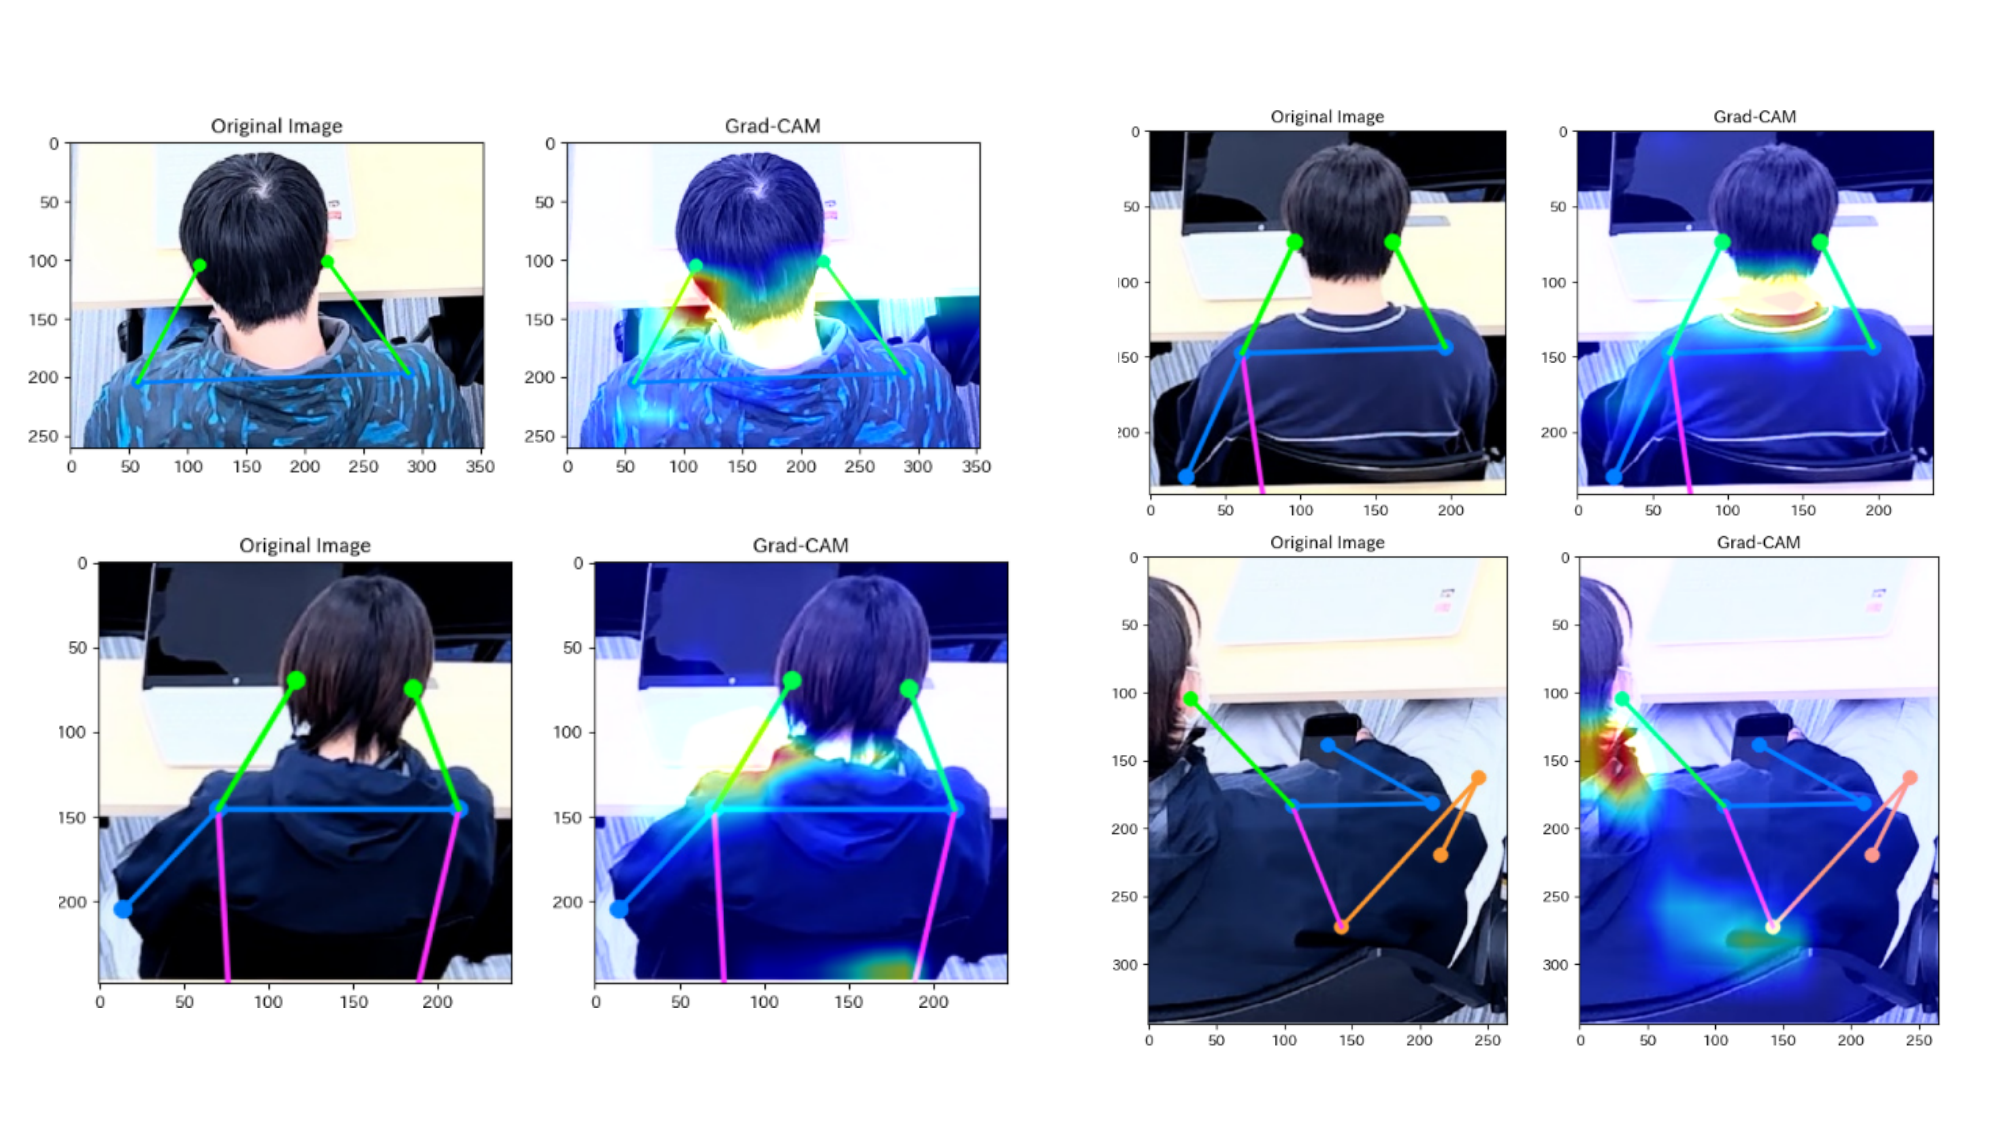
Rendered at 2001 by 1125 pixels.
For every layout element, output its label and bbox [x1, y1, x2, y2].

picture [18, 111, 1000, 479]
picture [59, 532, 1015, 1008]
list [1108, 532, 1941, 1047]
picture [1118, 105, 1941, 521]
